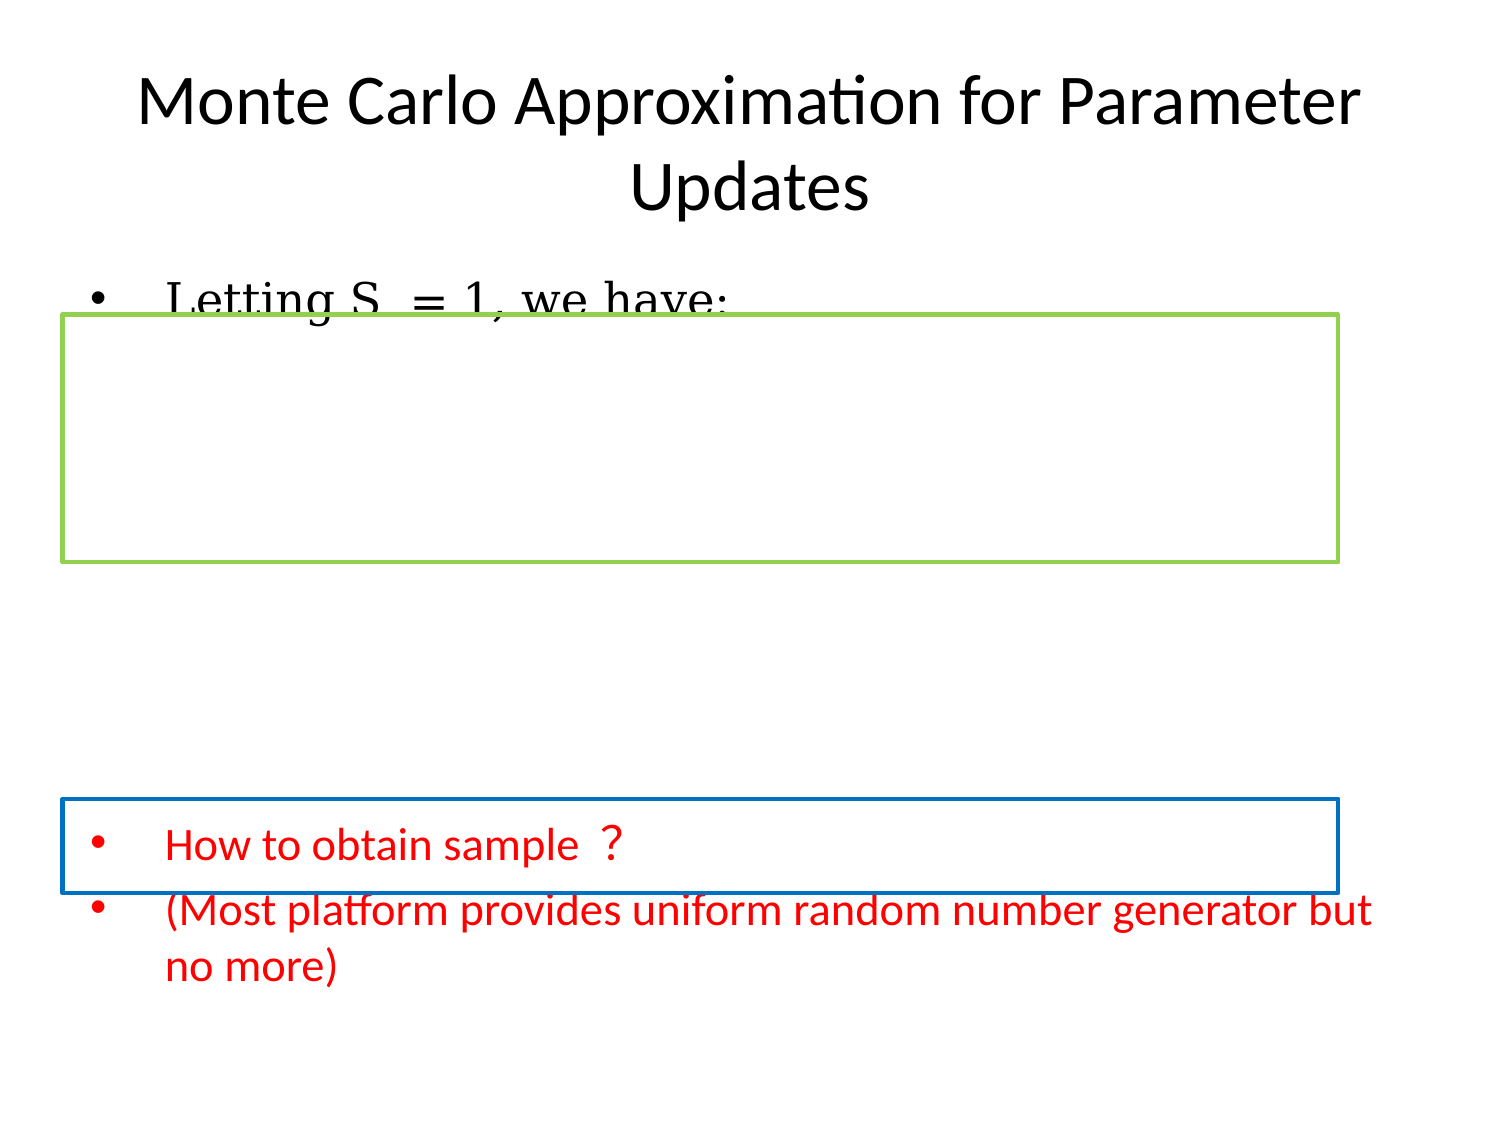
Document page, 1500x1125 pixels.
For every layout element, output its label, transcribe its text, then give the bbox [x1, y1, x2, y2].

title Monte Carlo Approximation for Parameter Updates [75, 45, 1425, 233]
text_box [60, 312, 1340, 564]
text_box [60, 797, 1340, 895]
